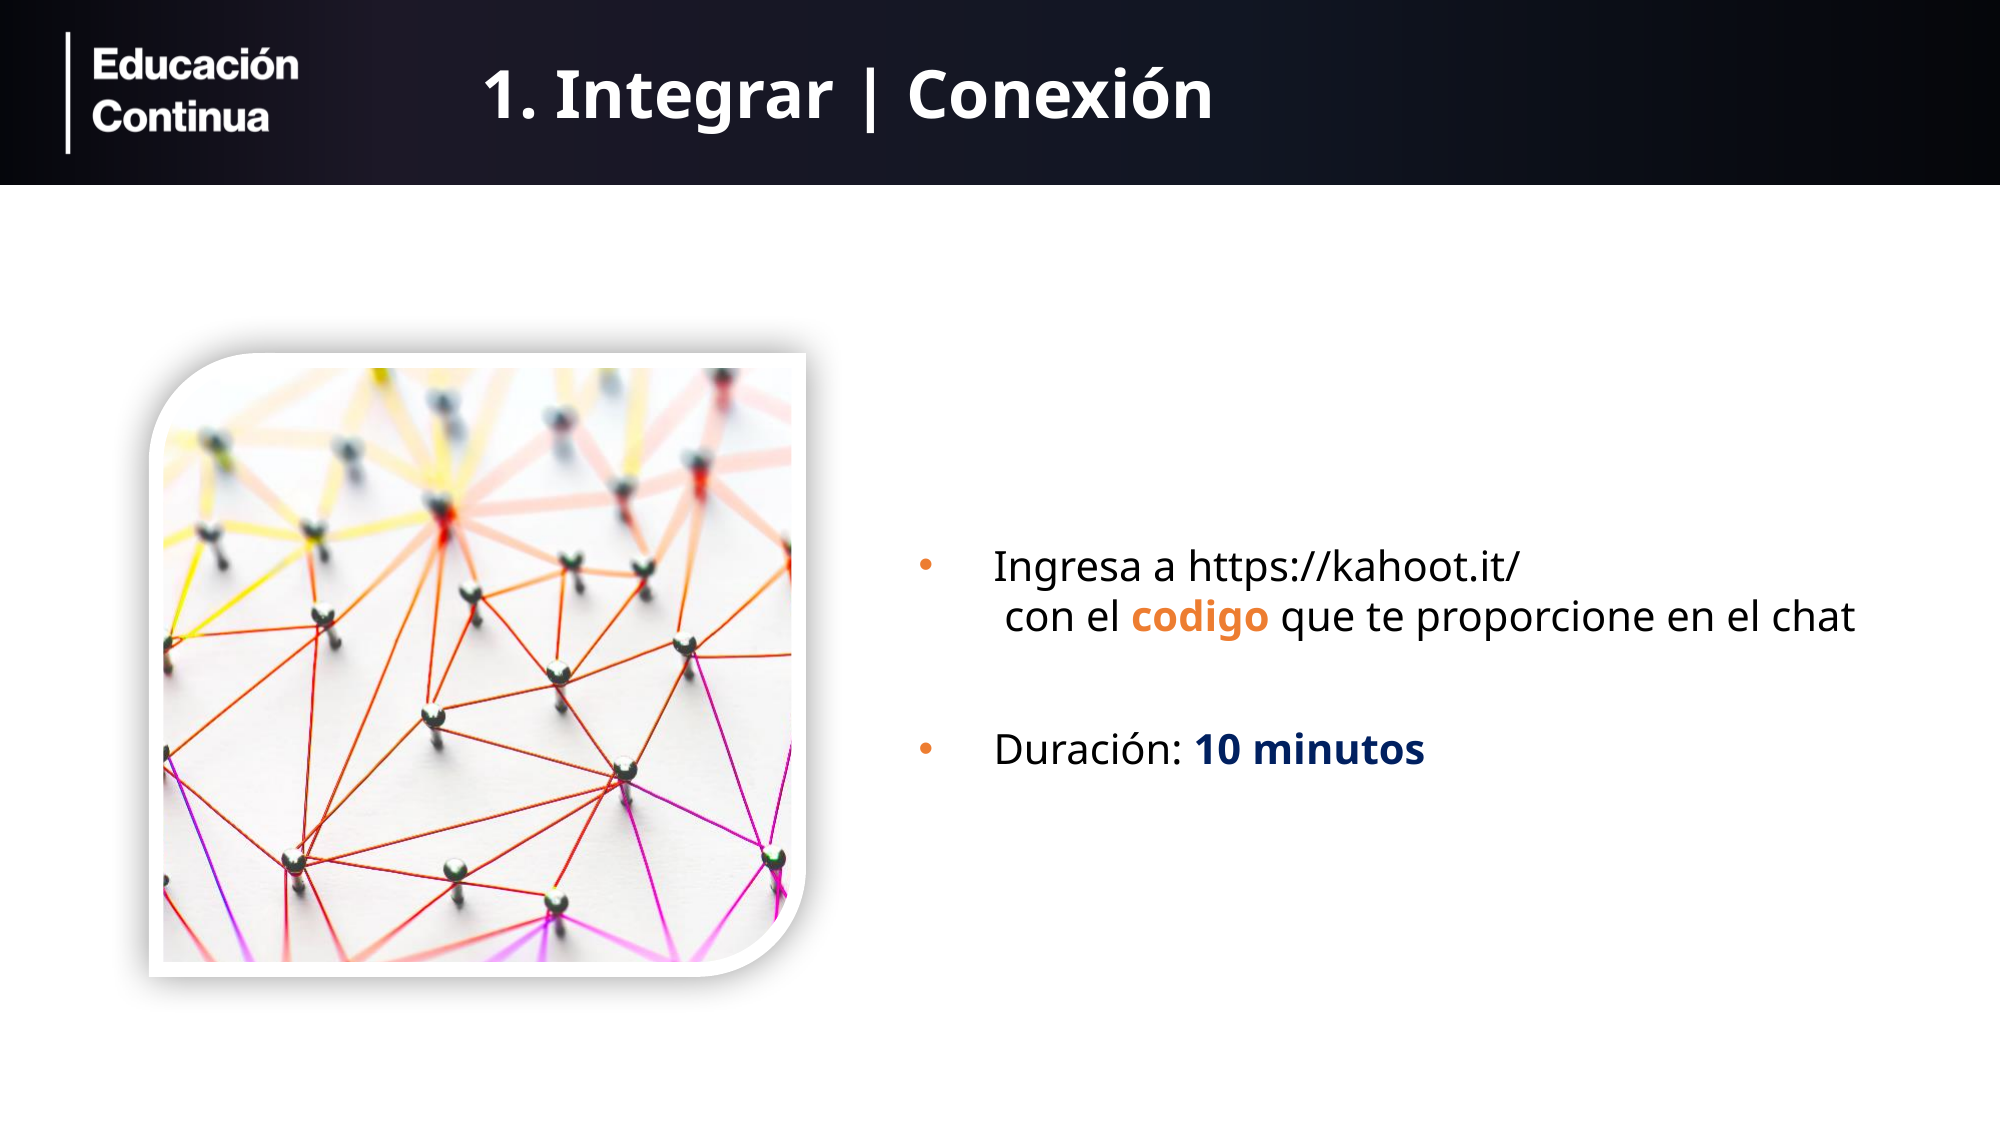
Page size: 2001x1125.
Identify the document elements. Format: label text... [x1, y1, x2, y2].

list Ingresa a https://kahoot.it/ con el codigo que te proporcione en el chat Duración: 10 minutos [903, 224, 1904, 1089]
picture [0, 0, 2000, 185]
title 1. Integrar | Conexión [466, 37, 1791, 146]
picture [155, 360, 799, 970]
